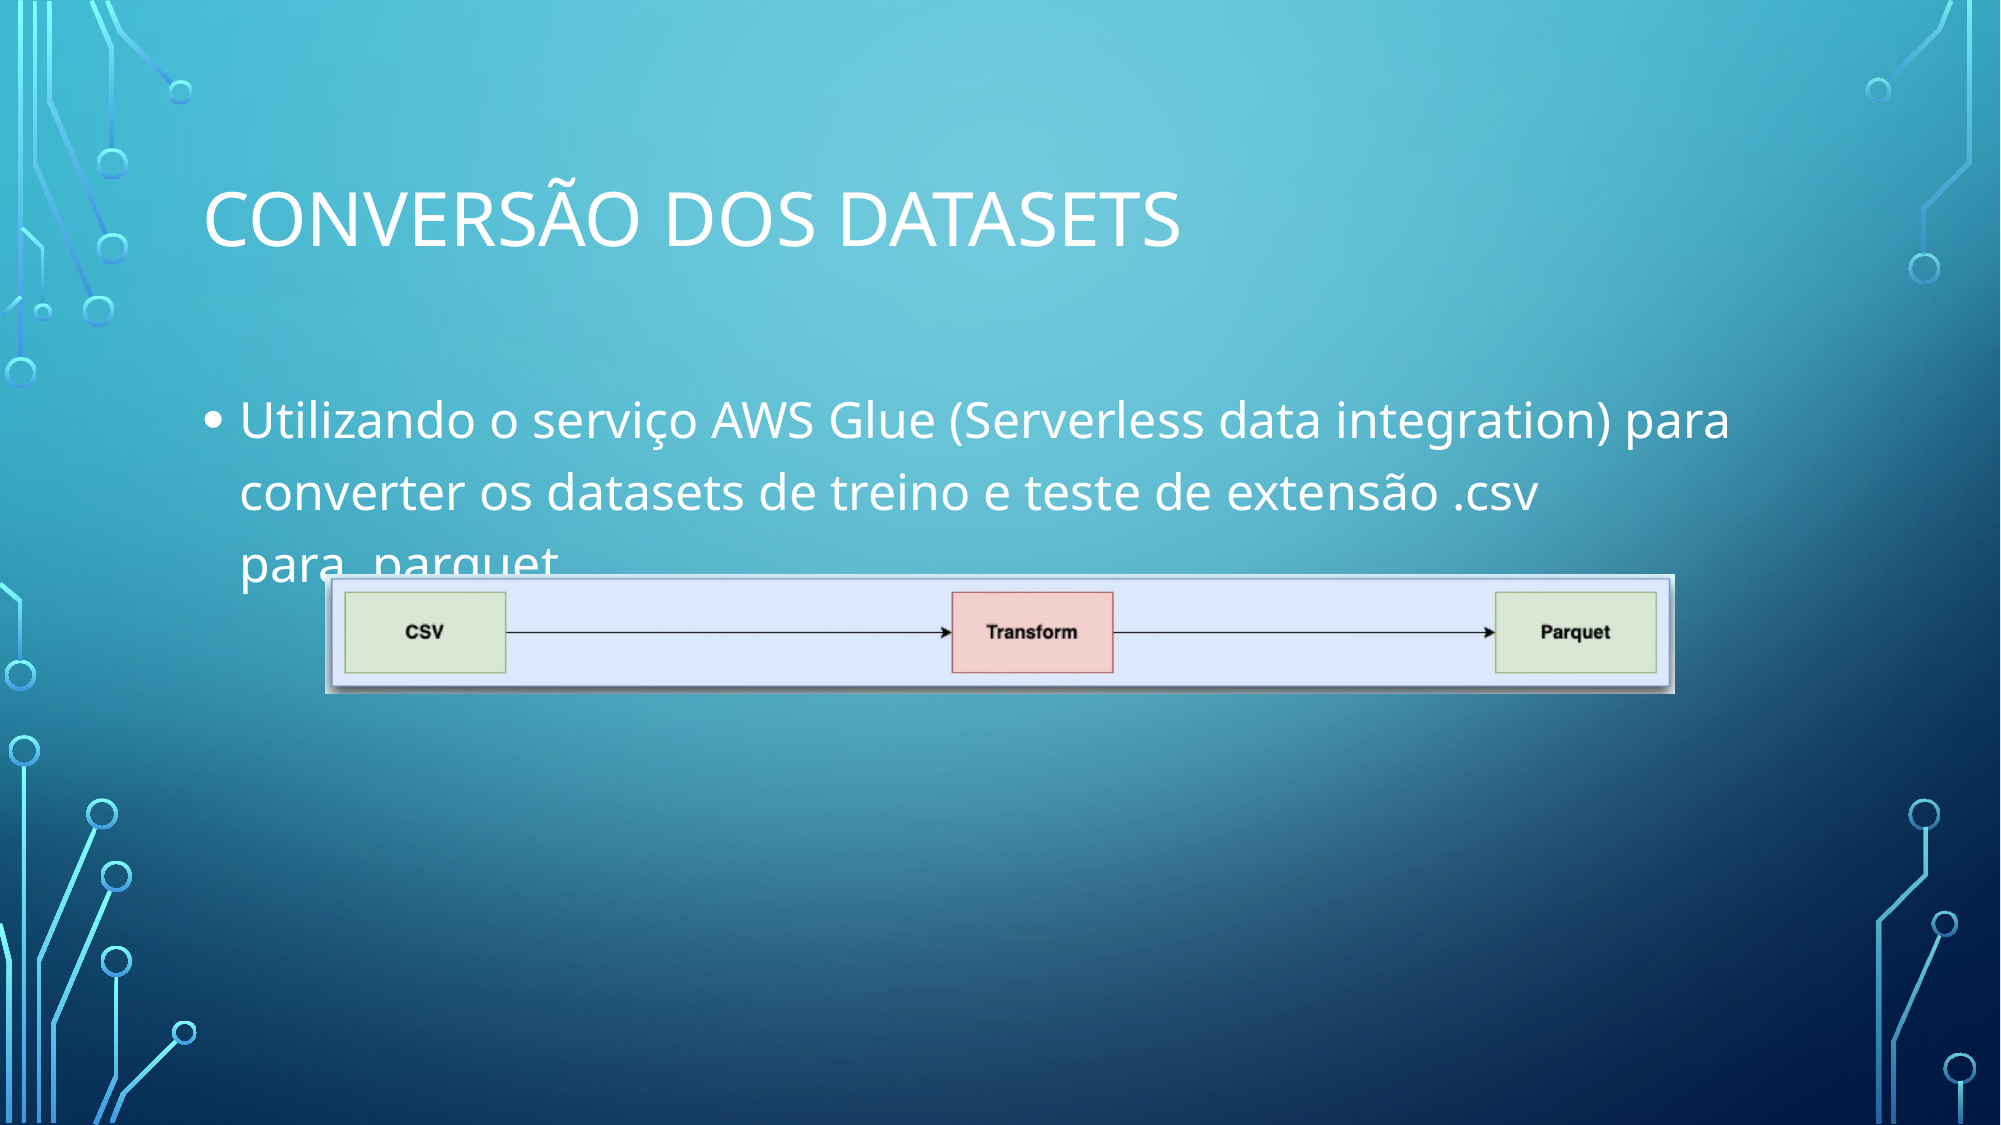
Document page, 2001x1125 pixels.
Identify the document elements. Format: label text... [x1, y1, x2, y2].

title Conversão dos datasets [187, 101, 1813, 344]
picture [324, 574, 1676, 695]
list Utilizando o serviço AWS Glue (Serverless data integration) para converter os datasets de treino e teste de extensão .csv para .parquet [187, 369, 1813, 950]
